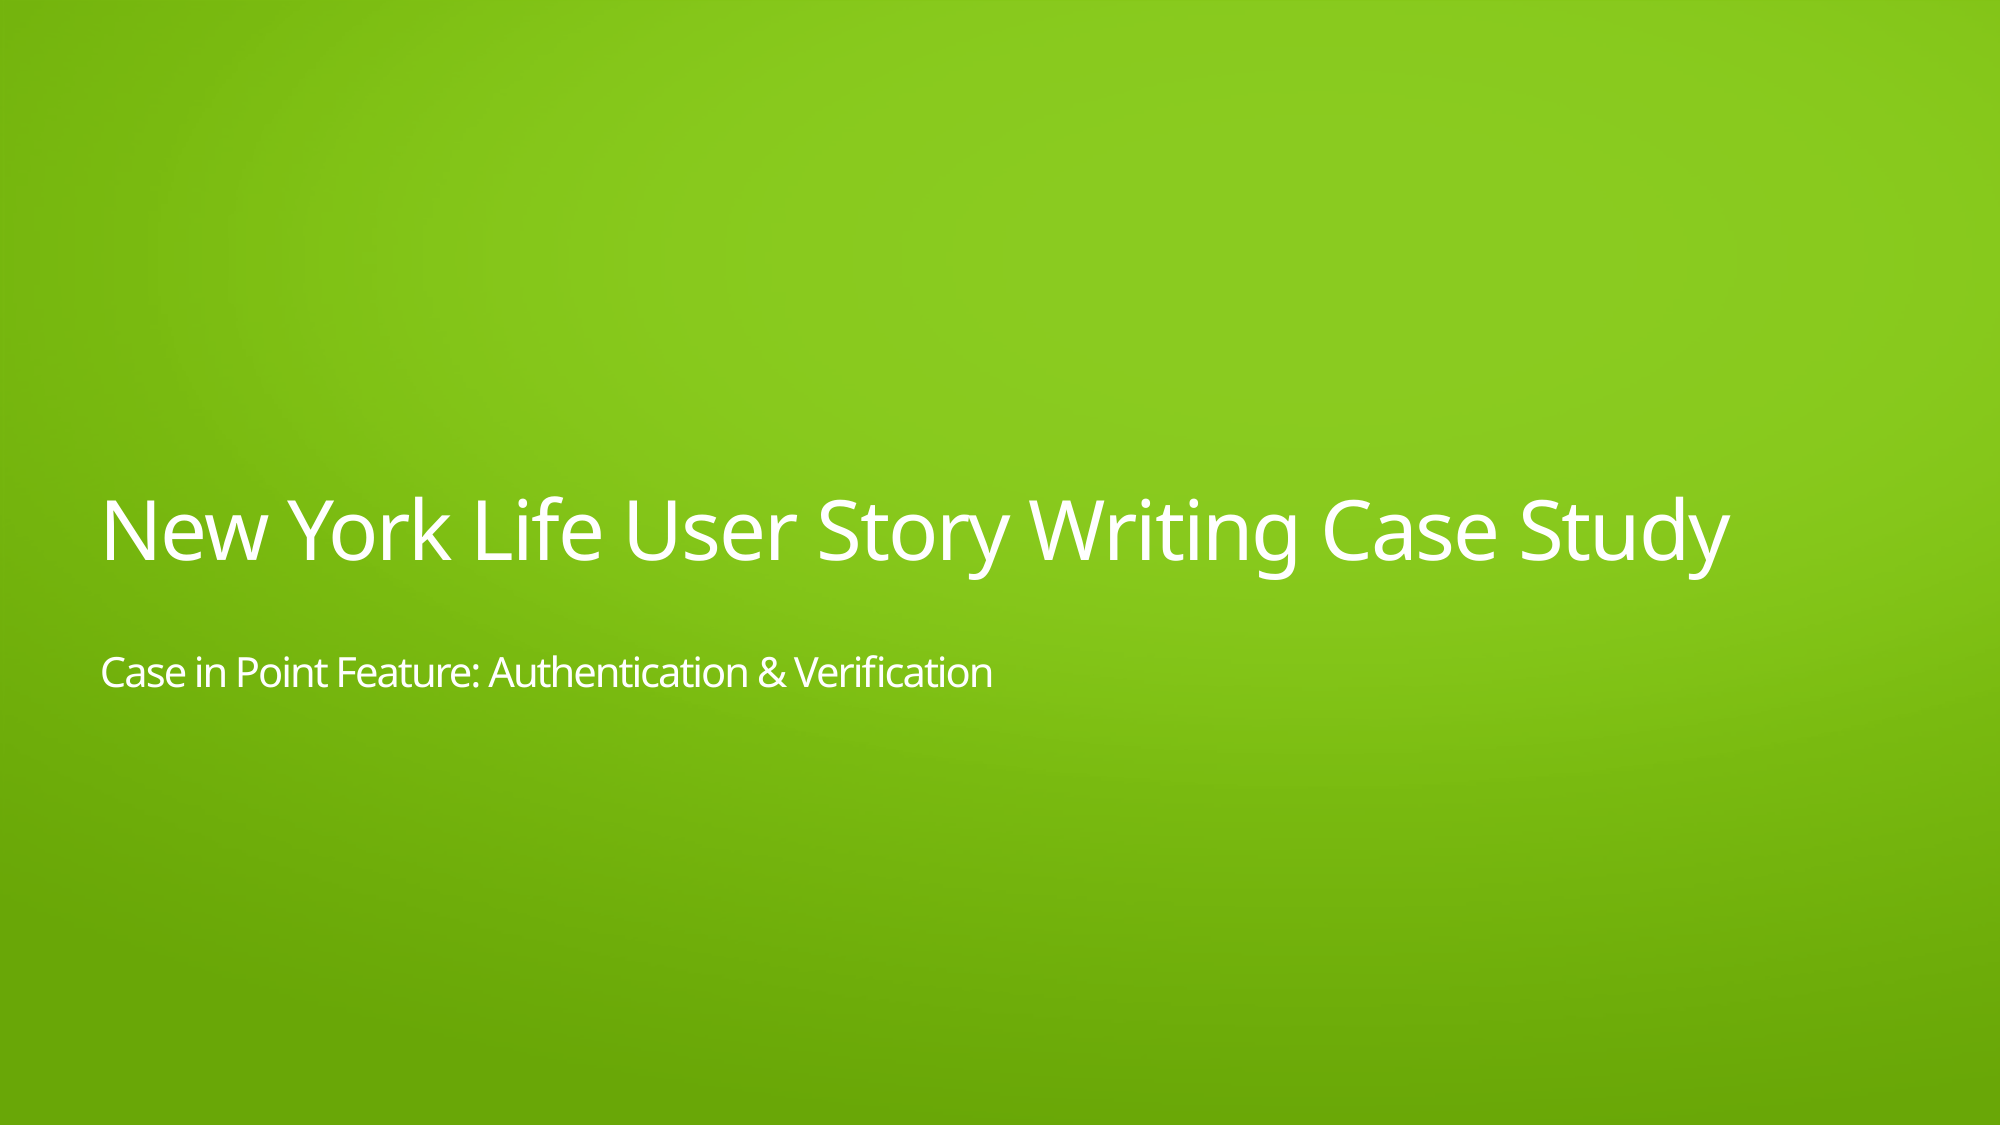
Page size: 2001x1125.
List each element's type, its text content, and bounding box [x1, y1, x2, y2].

picture [0, 0, 2000, 1125]
title New York Life User Story Writing Case Study Case in Point Feature: Authentication & Verification [99, 488, 1877, 676]
